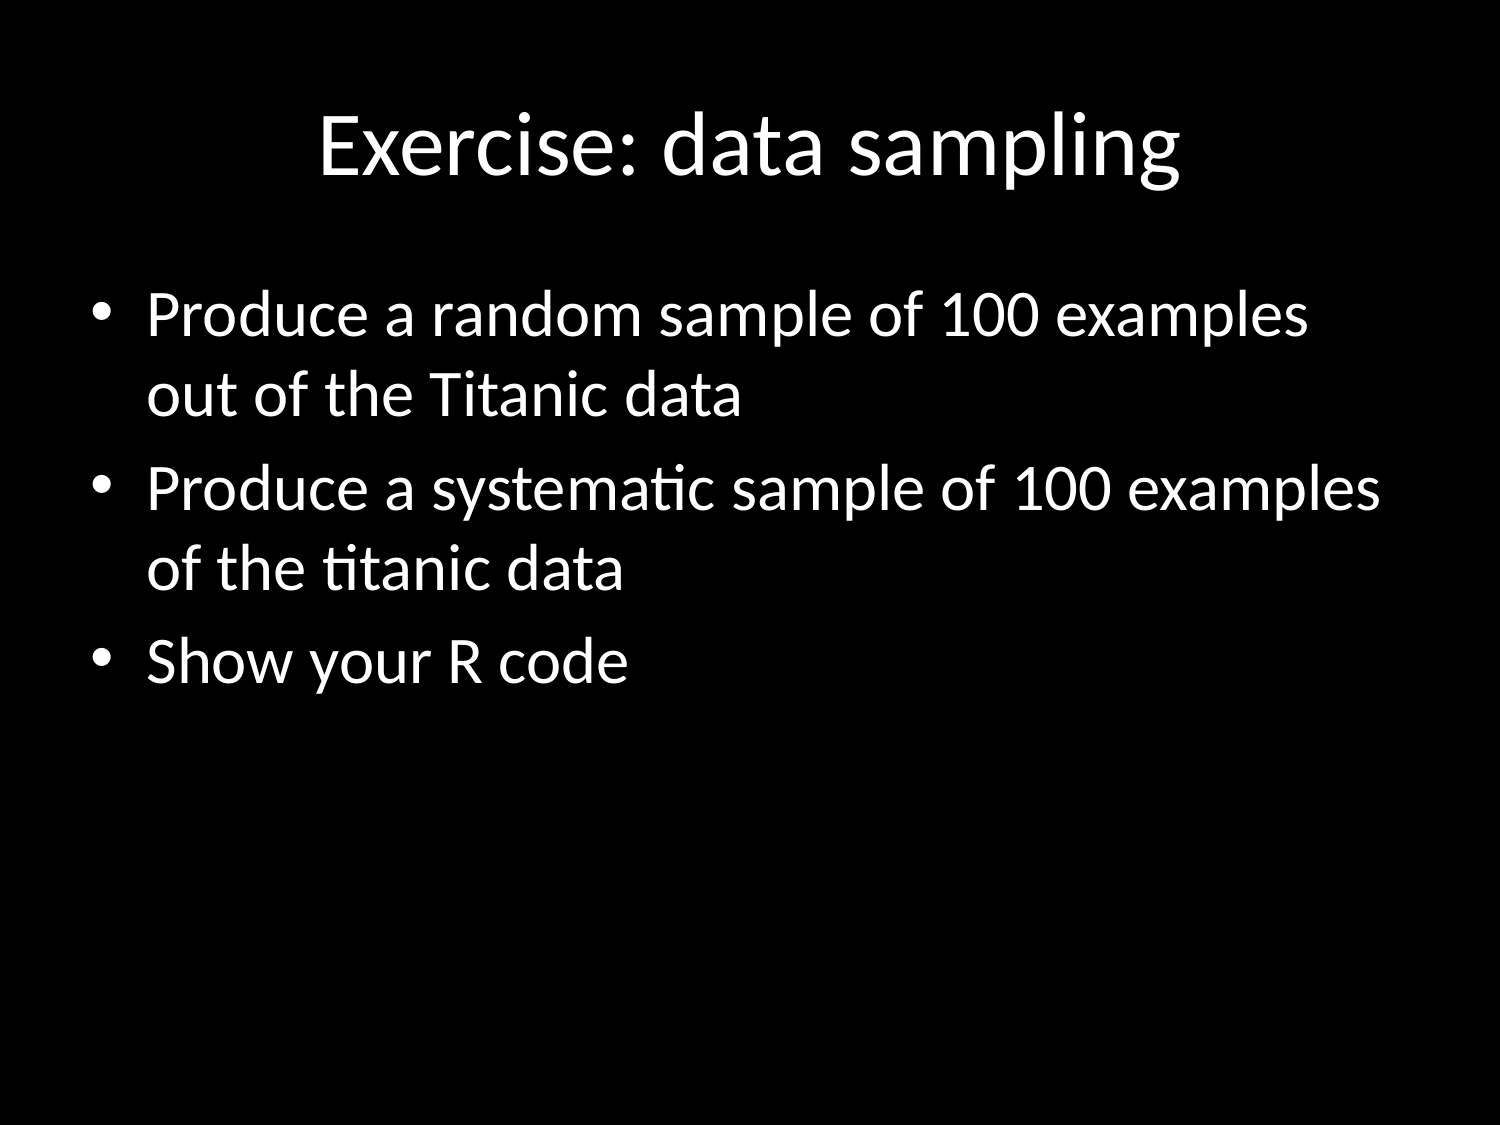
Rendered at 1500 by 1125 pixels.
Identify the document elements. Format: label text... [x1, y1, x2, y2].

title Exercise: data sampling [75, 45, 1425, 233]
list Produce a random sample of 100 examples out of the Titanic data Produce a systematic sample of 100 examples of the titanic data Show your R code [75, 262, 1425, 1005]
